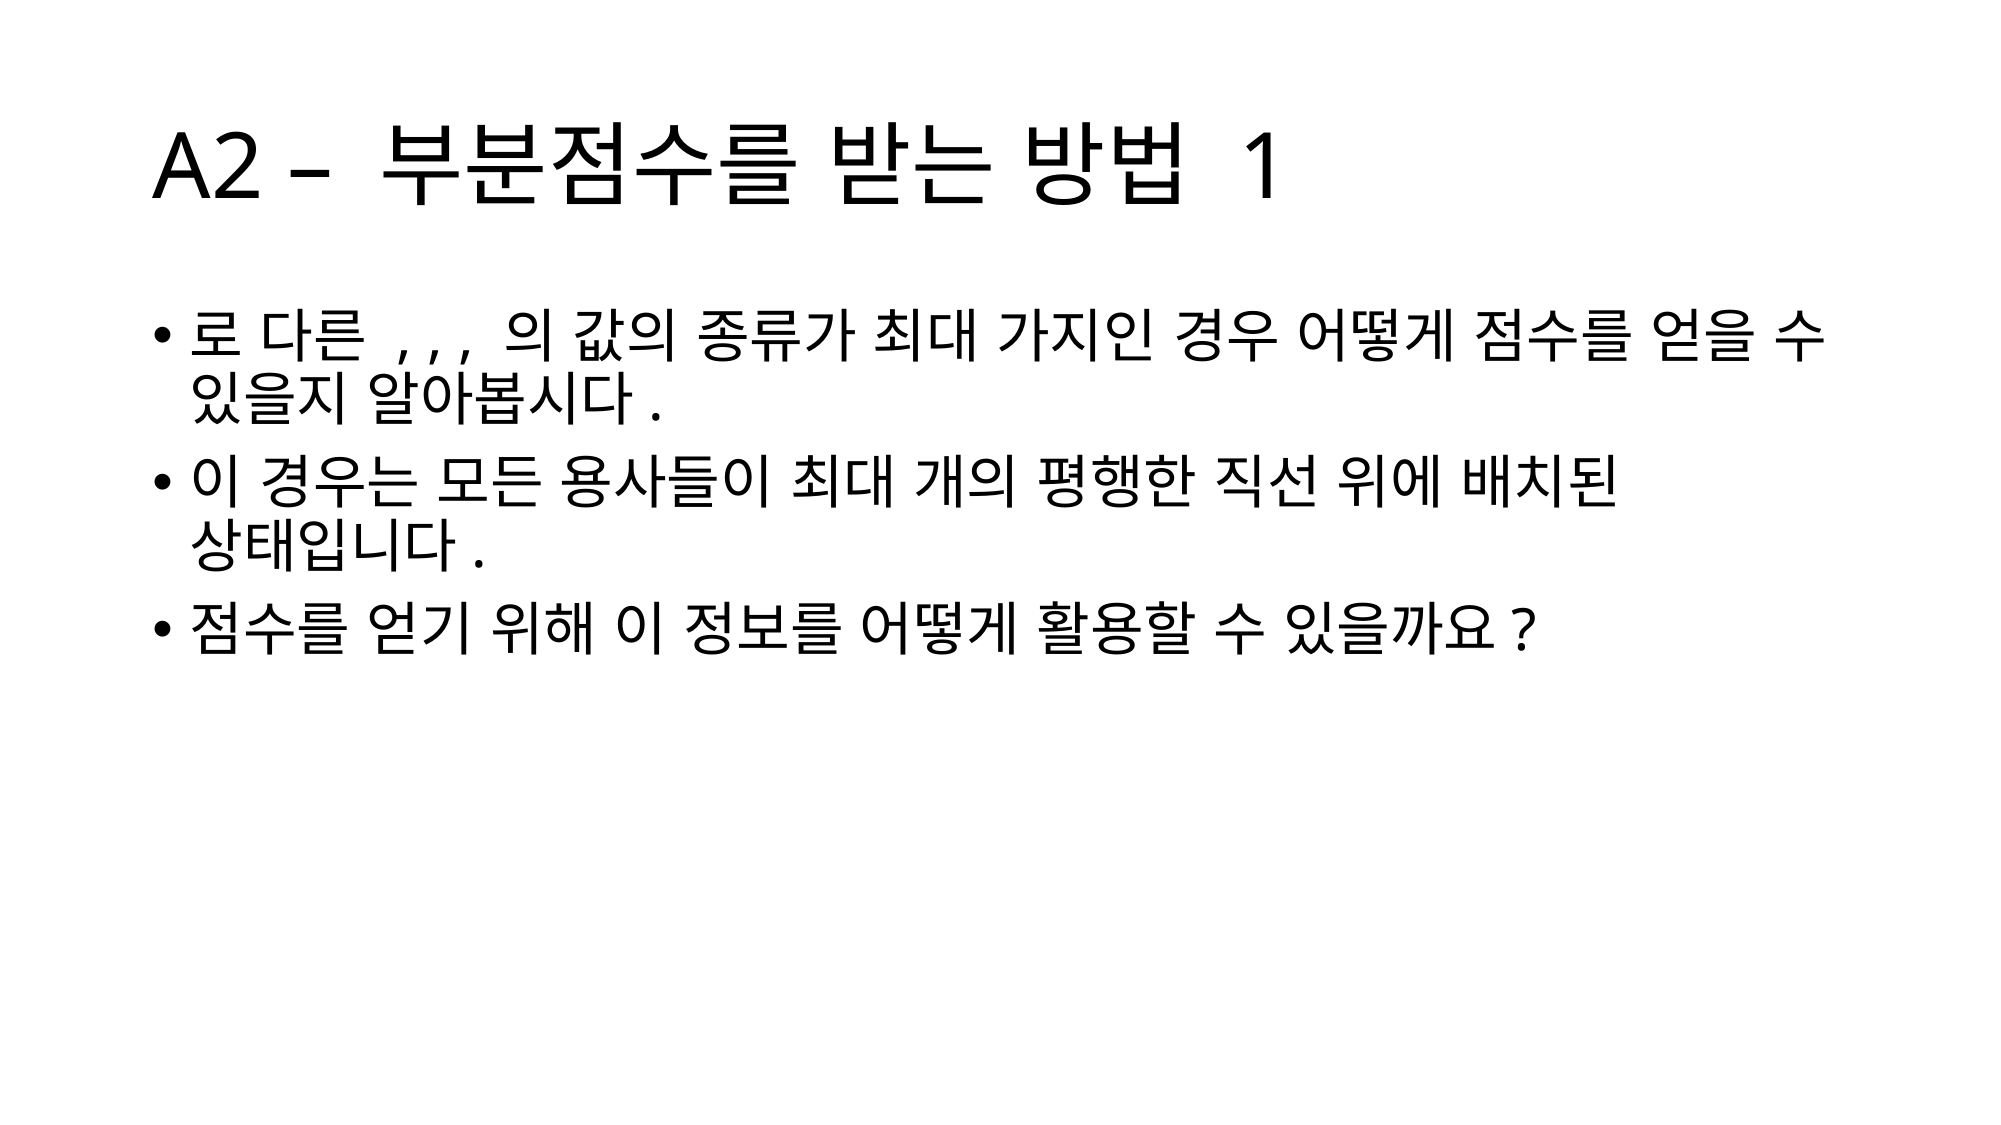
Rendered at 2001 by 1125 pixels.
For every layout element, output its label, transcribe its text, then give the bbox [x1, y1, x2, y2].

title A2 – 부분점수를 받는 방법 1 [137, 59, 1863, 278]
